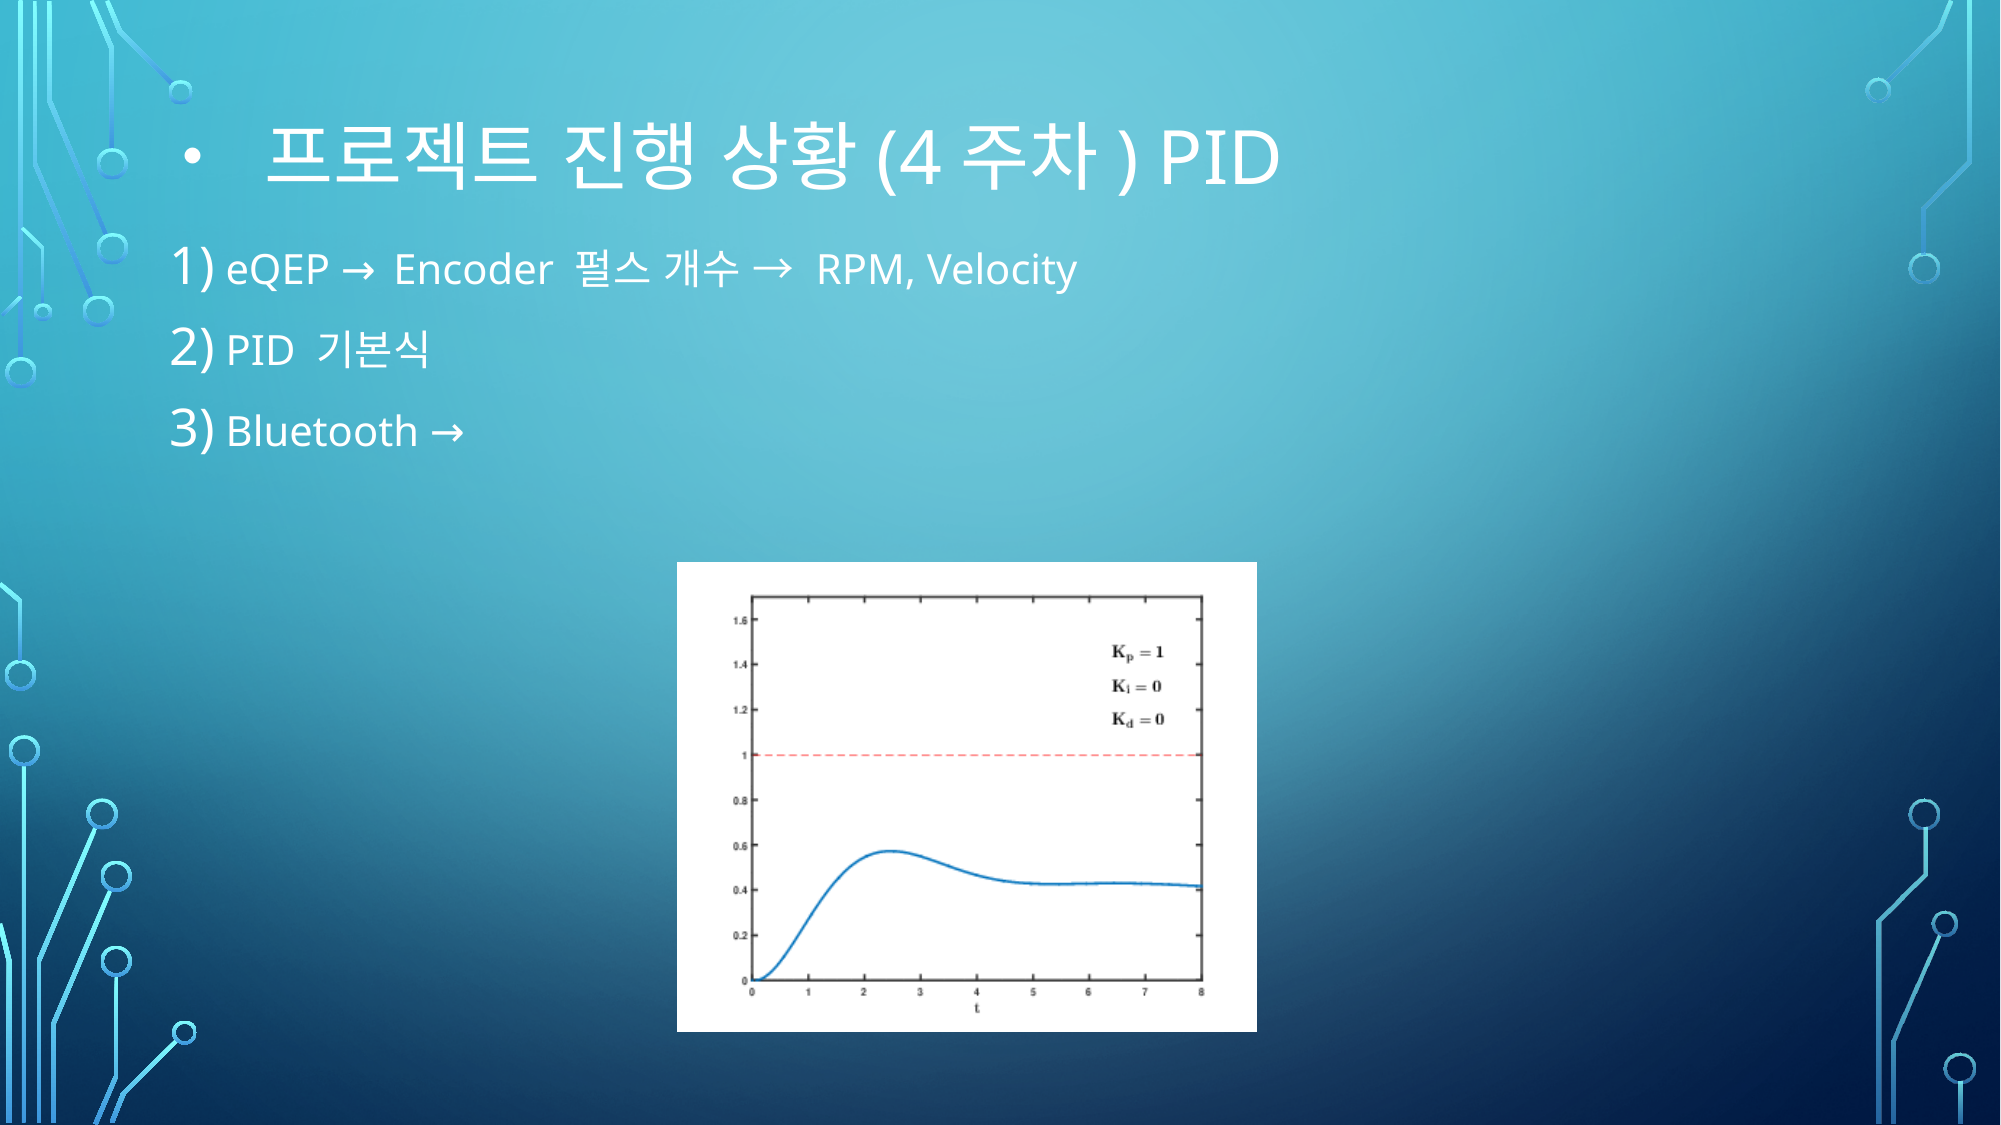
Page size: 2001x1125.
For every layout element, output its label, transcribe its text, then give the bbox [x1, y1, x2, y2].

title • 프로젝트 진행 상황(4주차) PID [140, 69, 1766, 251]
picture [676, 562, 1257, 1032]
